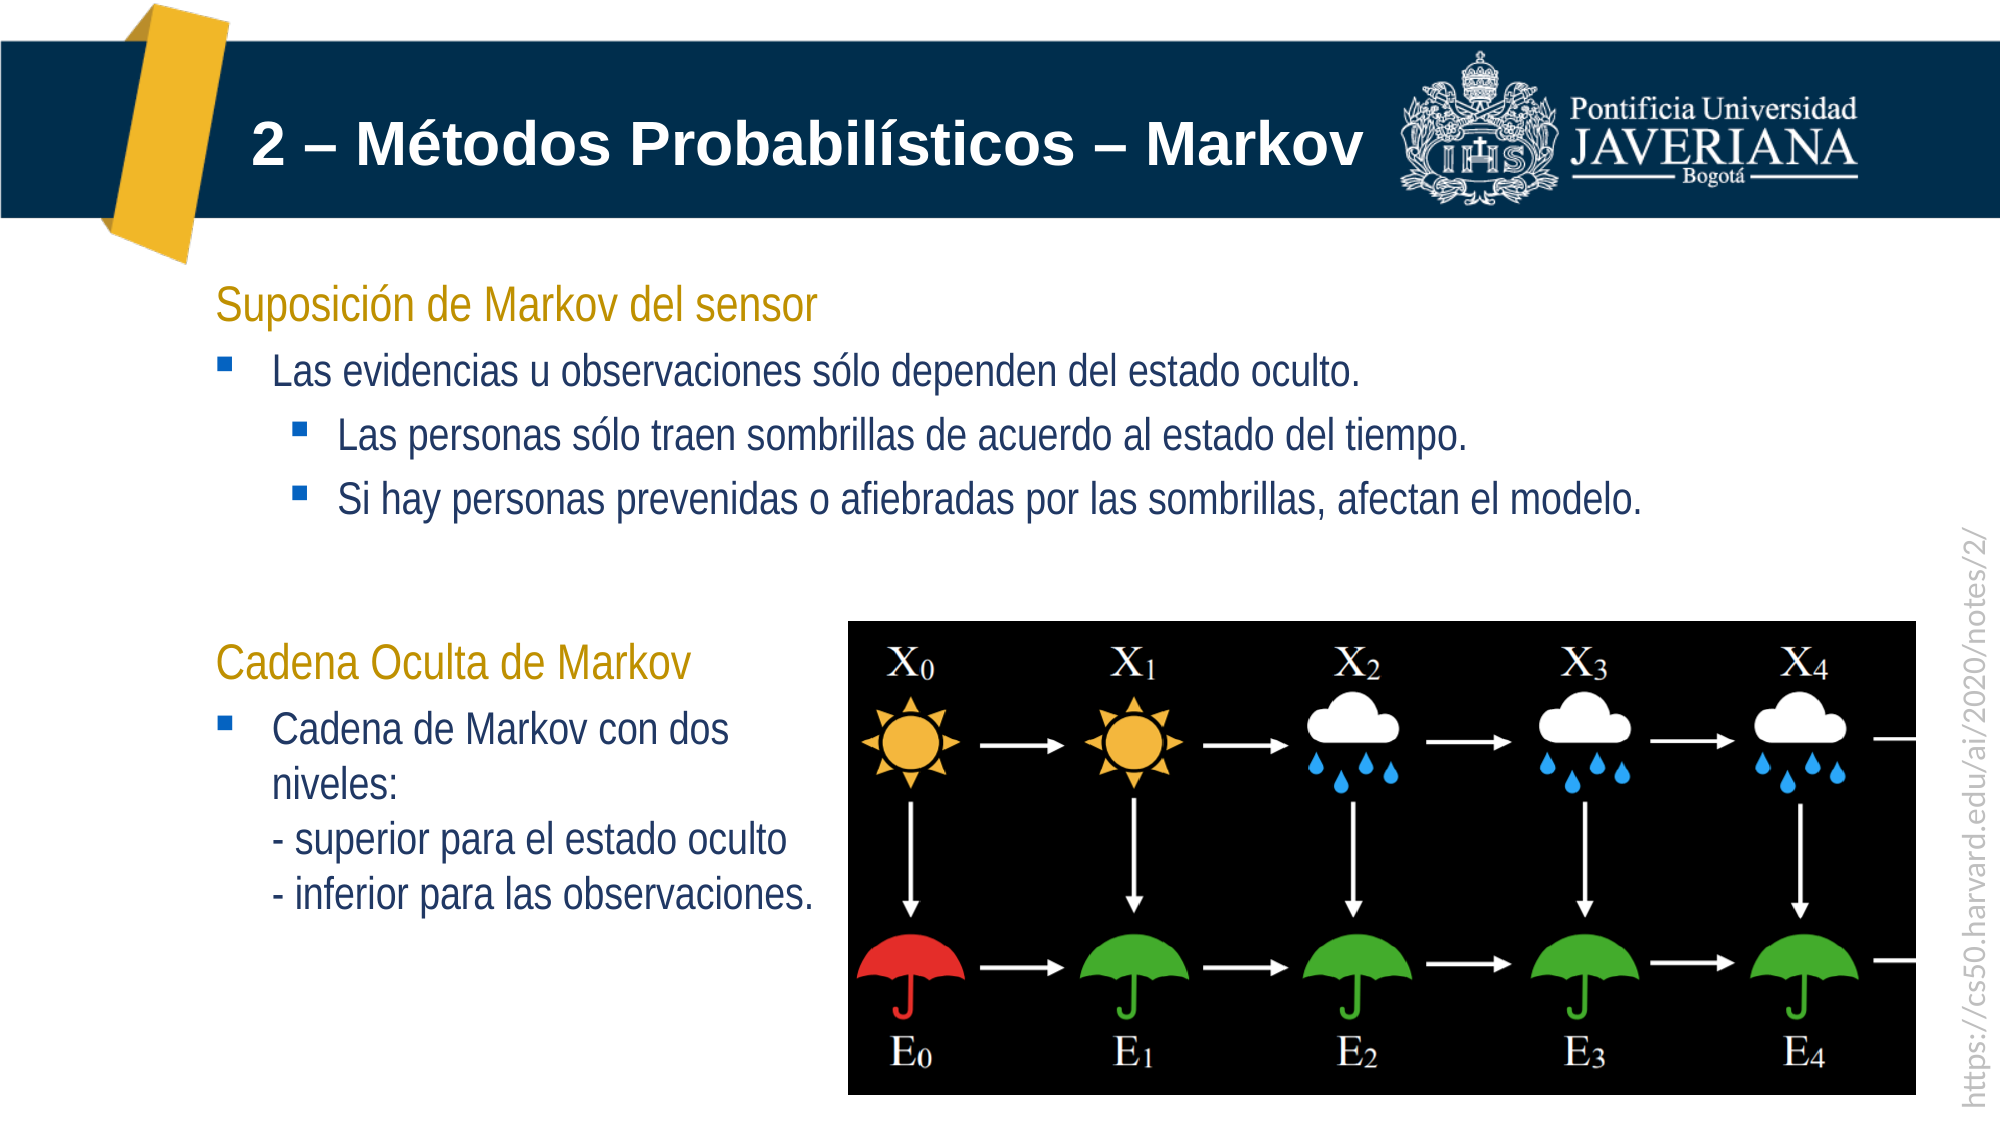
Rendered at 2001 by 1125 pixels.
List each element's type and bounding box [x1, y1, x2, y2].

picture [848, 621, 1916, 1095]
list [0, 0, 2000, 1125]
